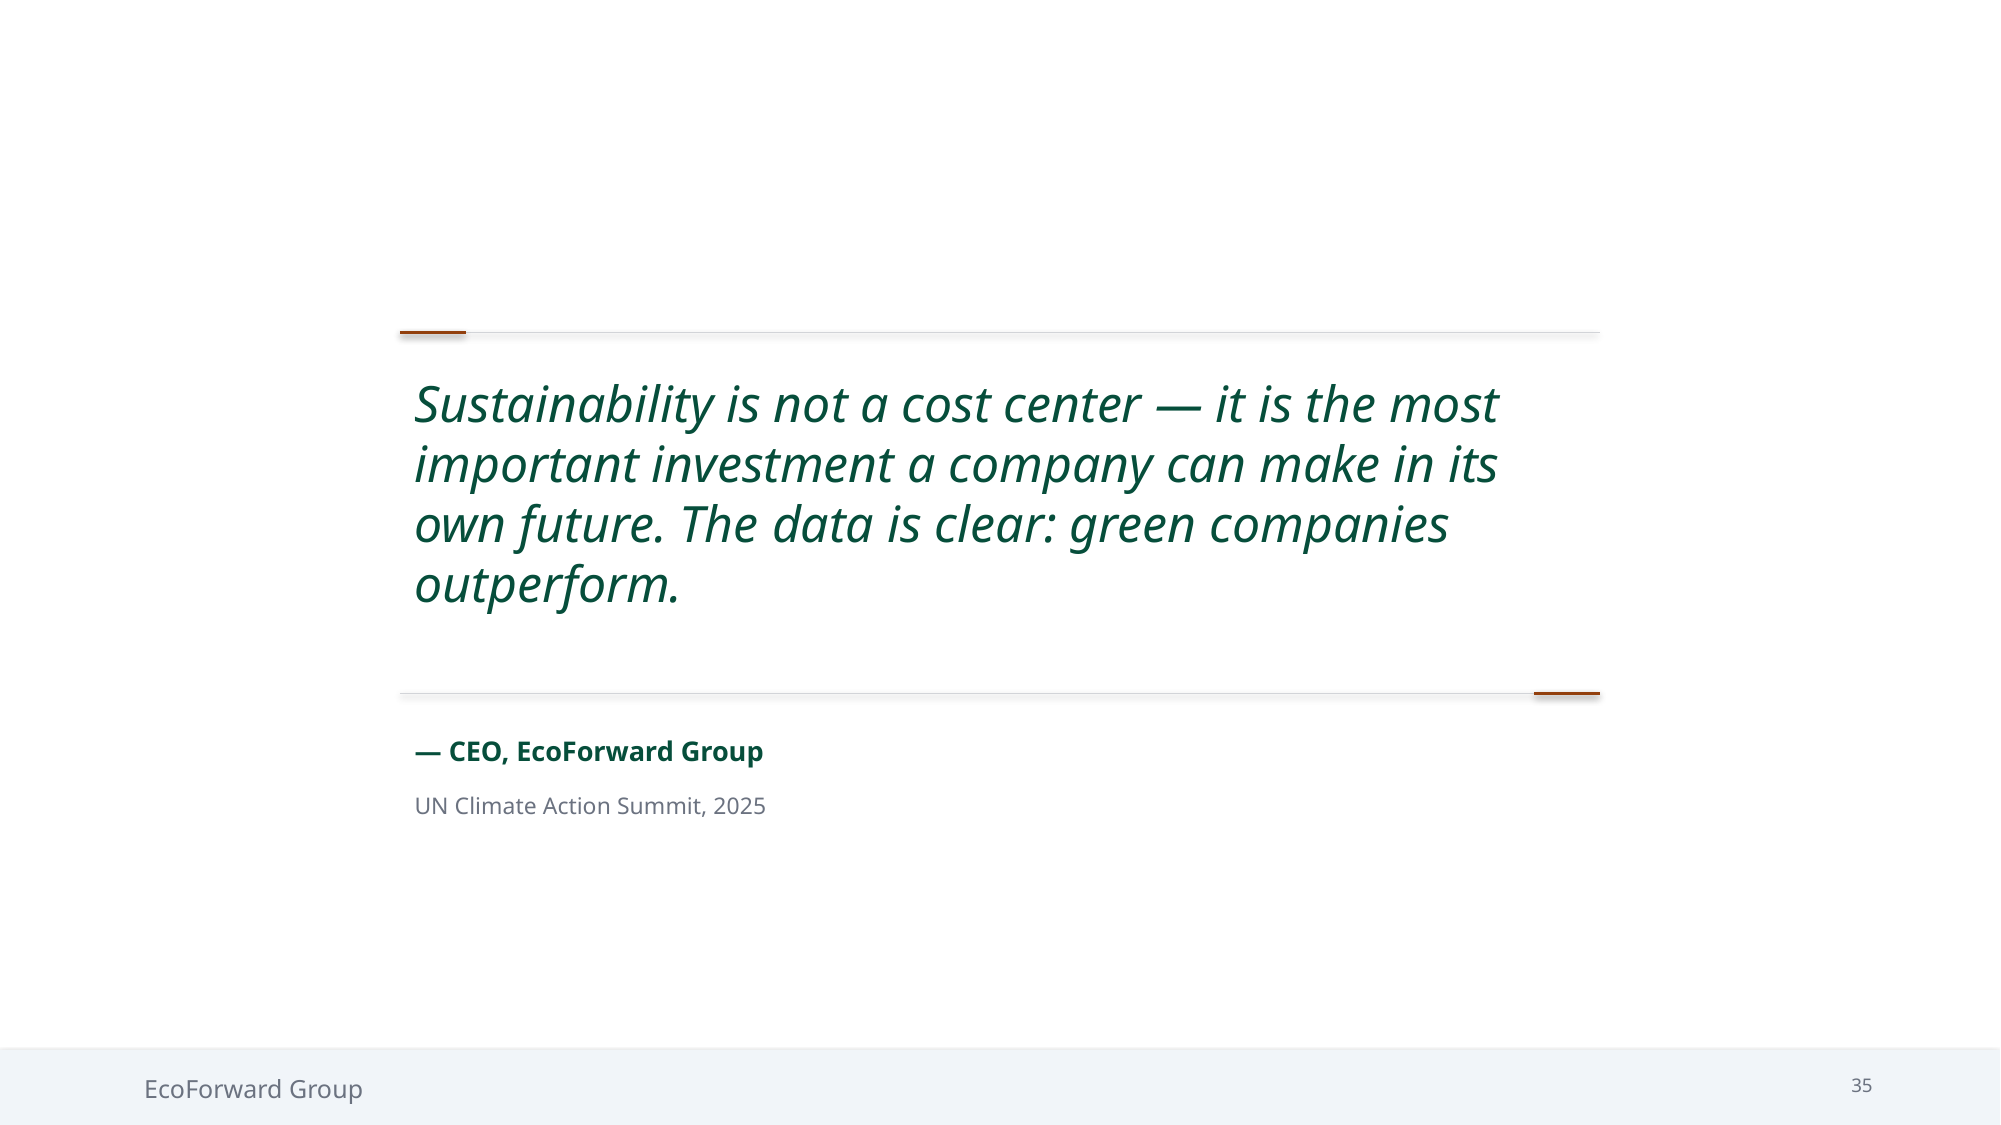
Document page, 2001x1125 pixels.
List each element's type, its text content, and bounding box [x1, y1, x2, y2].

text_box 35 [1821, 1066, 1888, 1104]
text_box — CEO, EcoForward Group [399, 726, 1600, 774]
text_box Sustainability is not a cost center — it is the most important investment a company can make in its own future. The data is clear: green companies outperform. [399, 365, 1600, 621]
text_box [0, 1049, 2000, 1125]
text_box EcoForward Group [129, 1066, 622, 1112]
text_box UN Climate Action Summit, 2025 [399, 783, 1600, 827]
